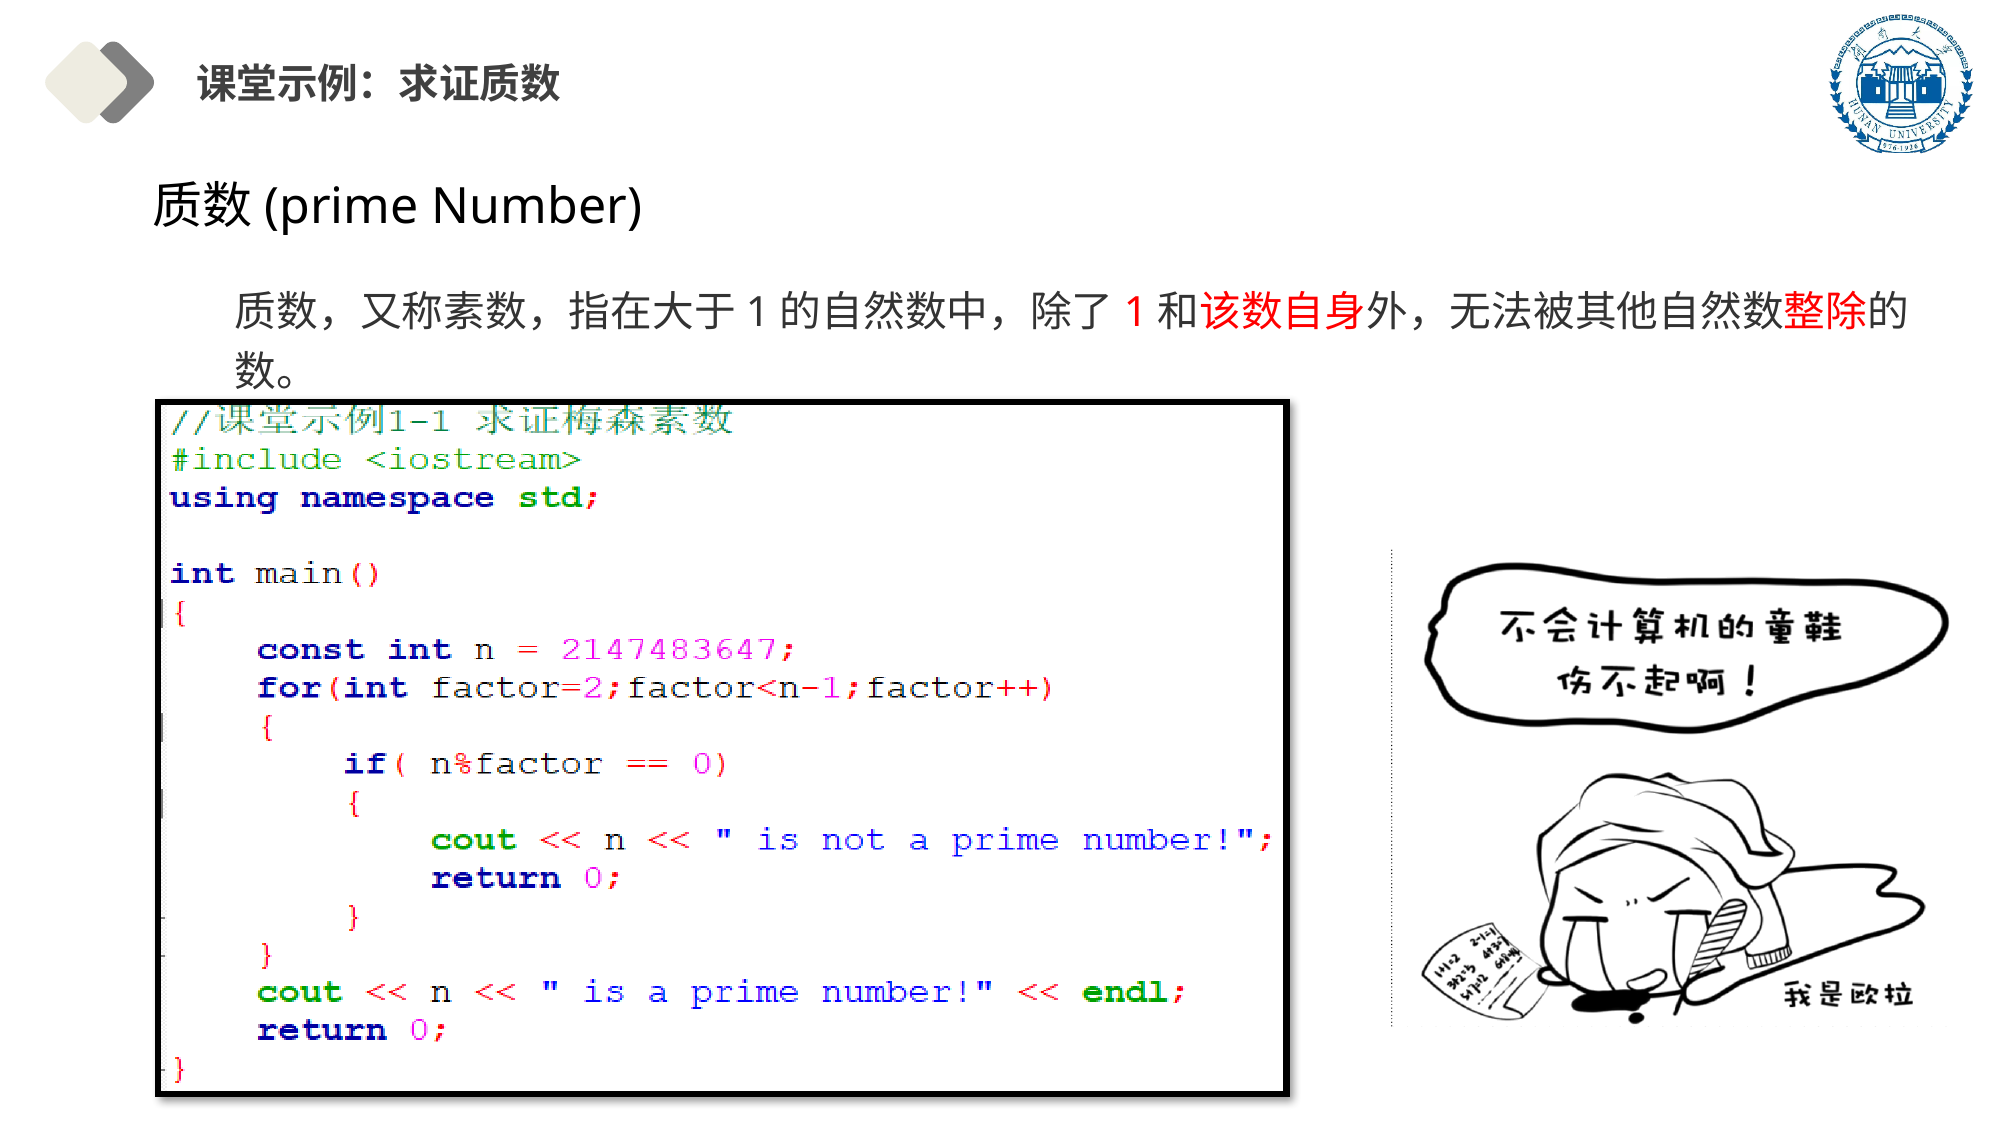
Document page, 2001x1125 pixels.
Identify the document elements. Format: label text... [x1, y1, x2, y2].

title 课堂示例：求证质数 [181, 50, 1000, 115]
text_box 质数(prime Number) [137, 166, 788, 302]
picture [1390, 547, 1957, 1027]
picture [1824, 12, 1979, 156]
picture [161, 404, 1284, 1092]
text_box 质数，又称素数，指在大于1的自然数中，除了1和该数自身外，无法被其他自然数整除的数。 [220, 267, 1957, 402]
